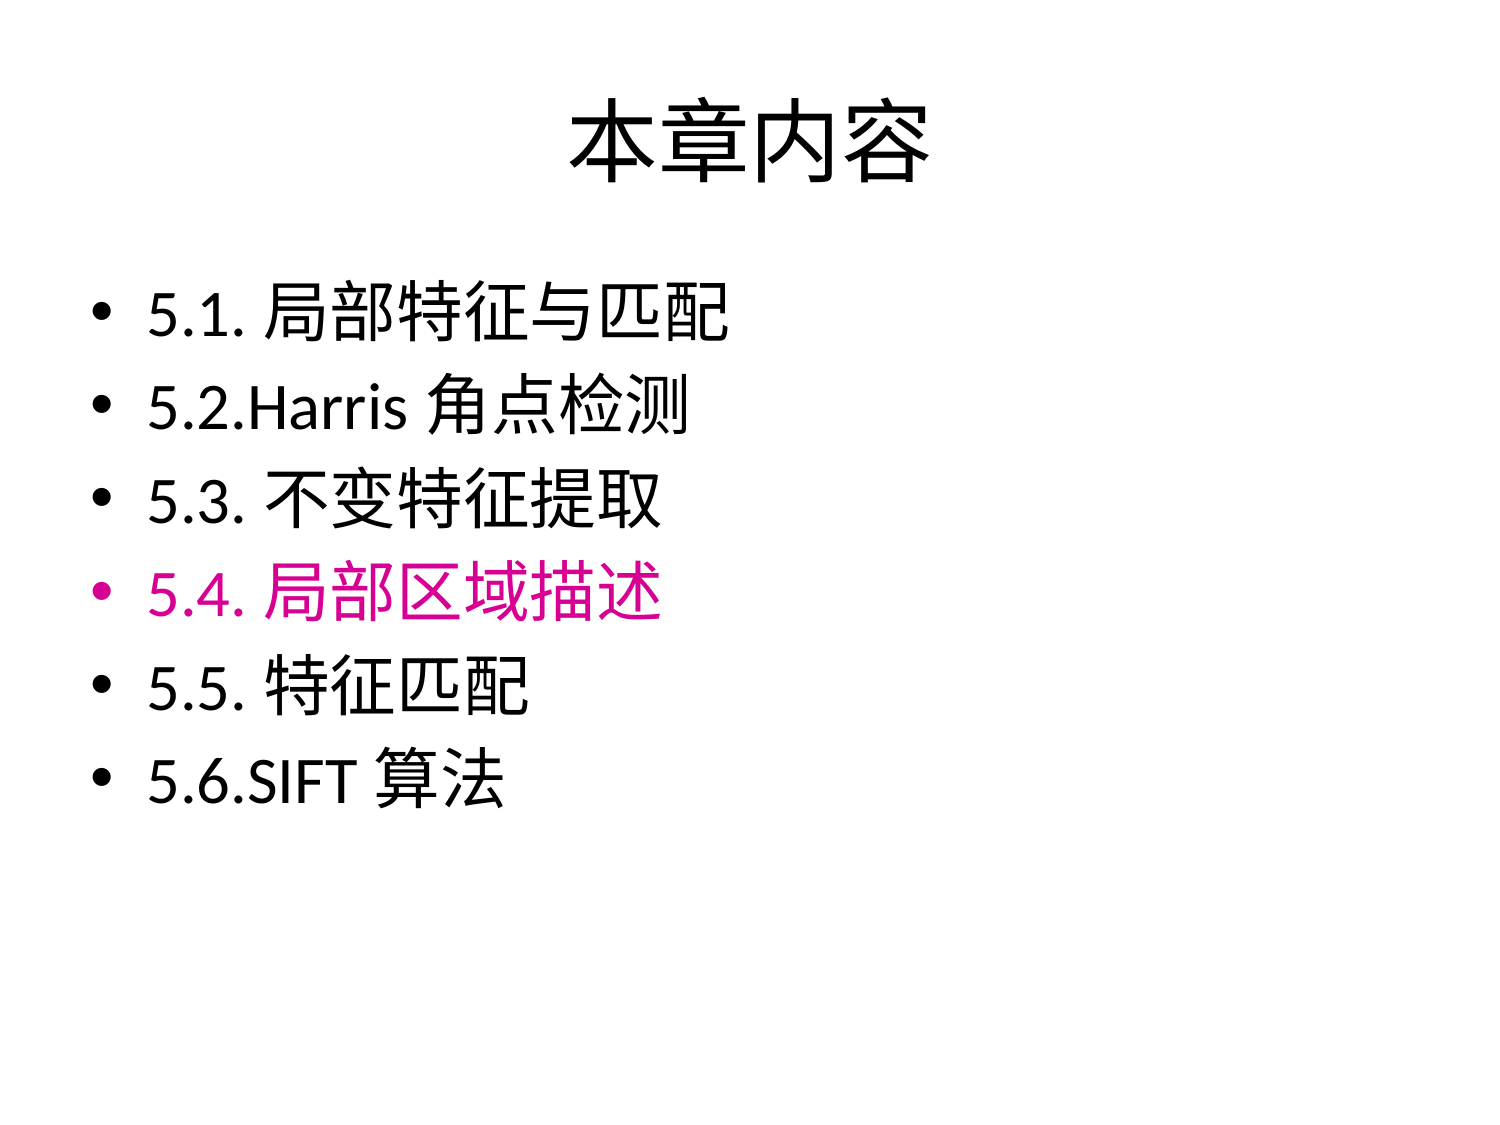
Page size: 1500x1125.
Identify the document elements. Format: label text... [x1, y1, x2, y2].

list 5.1.局部特征与匹配 5.2.Harris角点检测 5.3.不变特征提取 5.4.局部区域描述 5.5.特征匹配 5.6.SIFT算法 [75, 262, 1425, 1005]
title 本章内容 [75, 45, 1425, 233]
